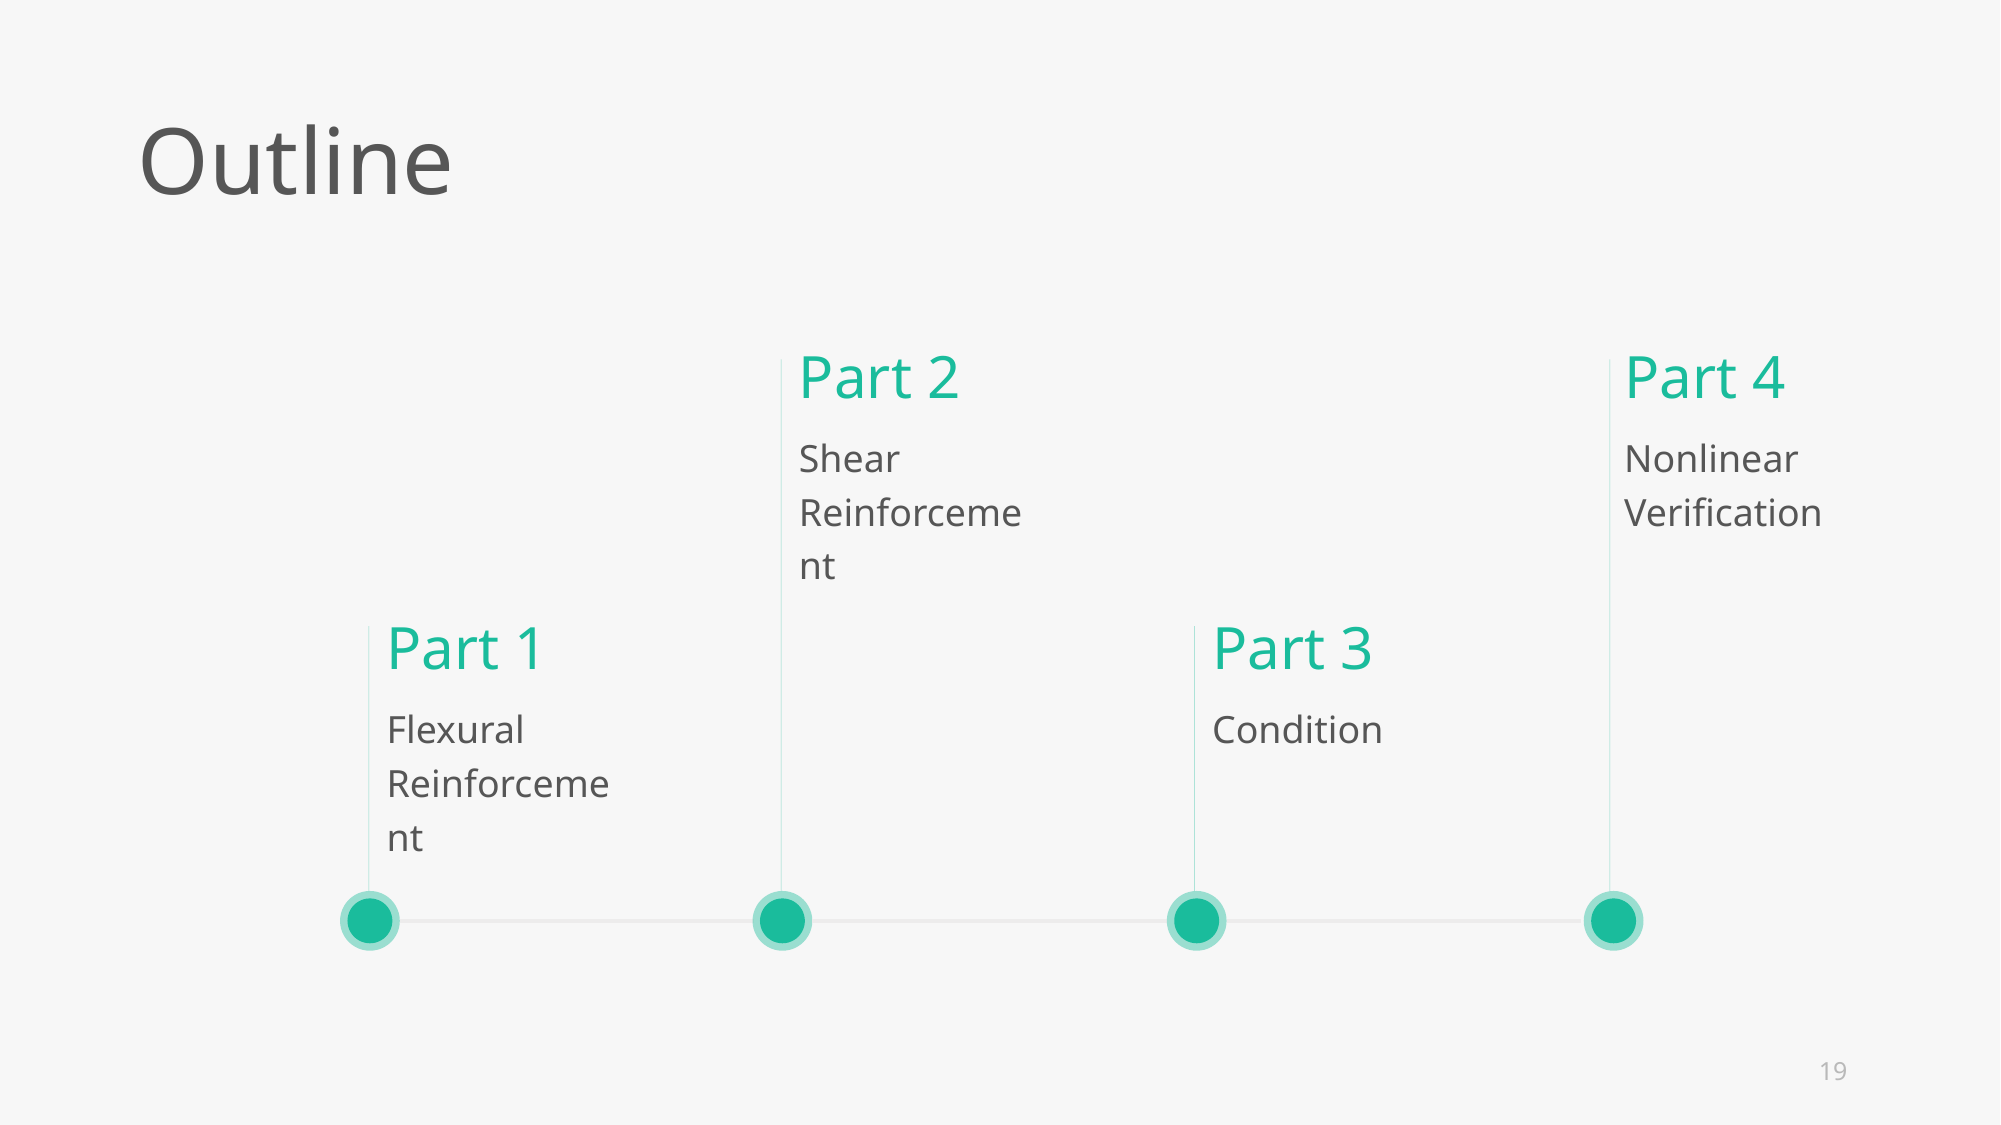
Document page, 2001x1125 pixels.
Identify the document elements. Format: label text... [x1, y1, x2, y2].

text_box Part 2 [781, 332, 1059, 418]
list Outline [137, 108, 873, 224]
text_box Flexural Reinforcement [370, 690, 647, 867]
slide_number 19 [1412, 1042, 1863, 1103]
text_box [1583, 890, 1644, 951]
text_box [1166, 890, 1227, 951]
text_box Condition [1195, 690, 1472, 759]
text_box Part 3 [1194, 604, 1472, 689]
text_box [752, 890, 813, 951]
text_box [340, 890, 400, 951]
text_box Part 1 [368, 604, 647, 689]
text_box Nonlinear Verification [1610, 418, 1884, 541]
text_box Part 4 [1606, 332, 1884, 418]
text_box Shear Reinforcement [782, 418, 1059, 595]
